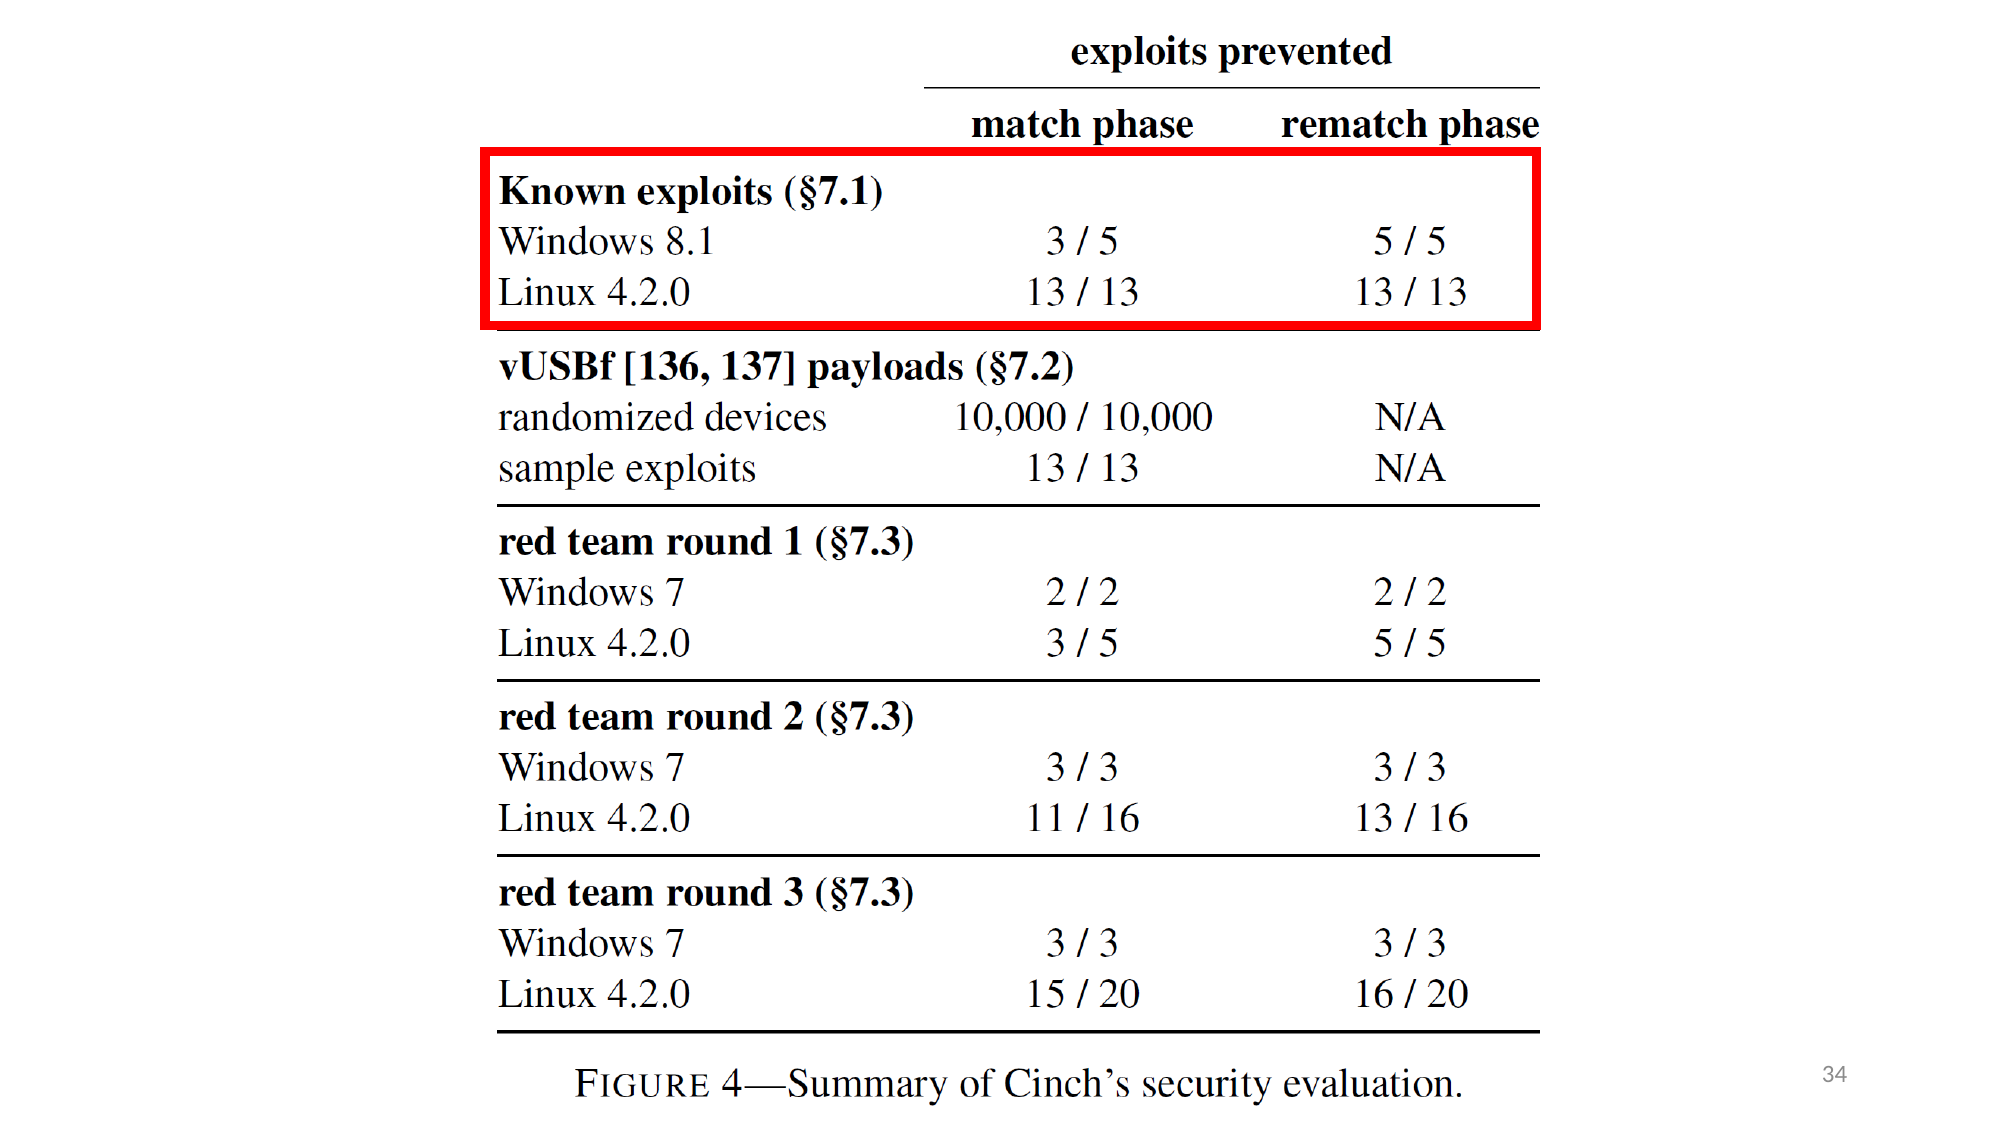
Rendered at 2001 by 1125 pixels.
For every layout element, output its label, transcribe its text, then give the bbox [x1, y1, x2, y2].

slide_number 34 [1555, 1042, 1863, 1103]
picture [484, 16, 1555, 1112]
